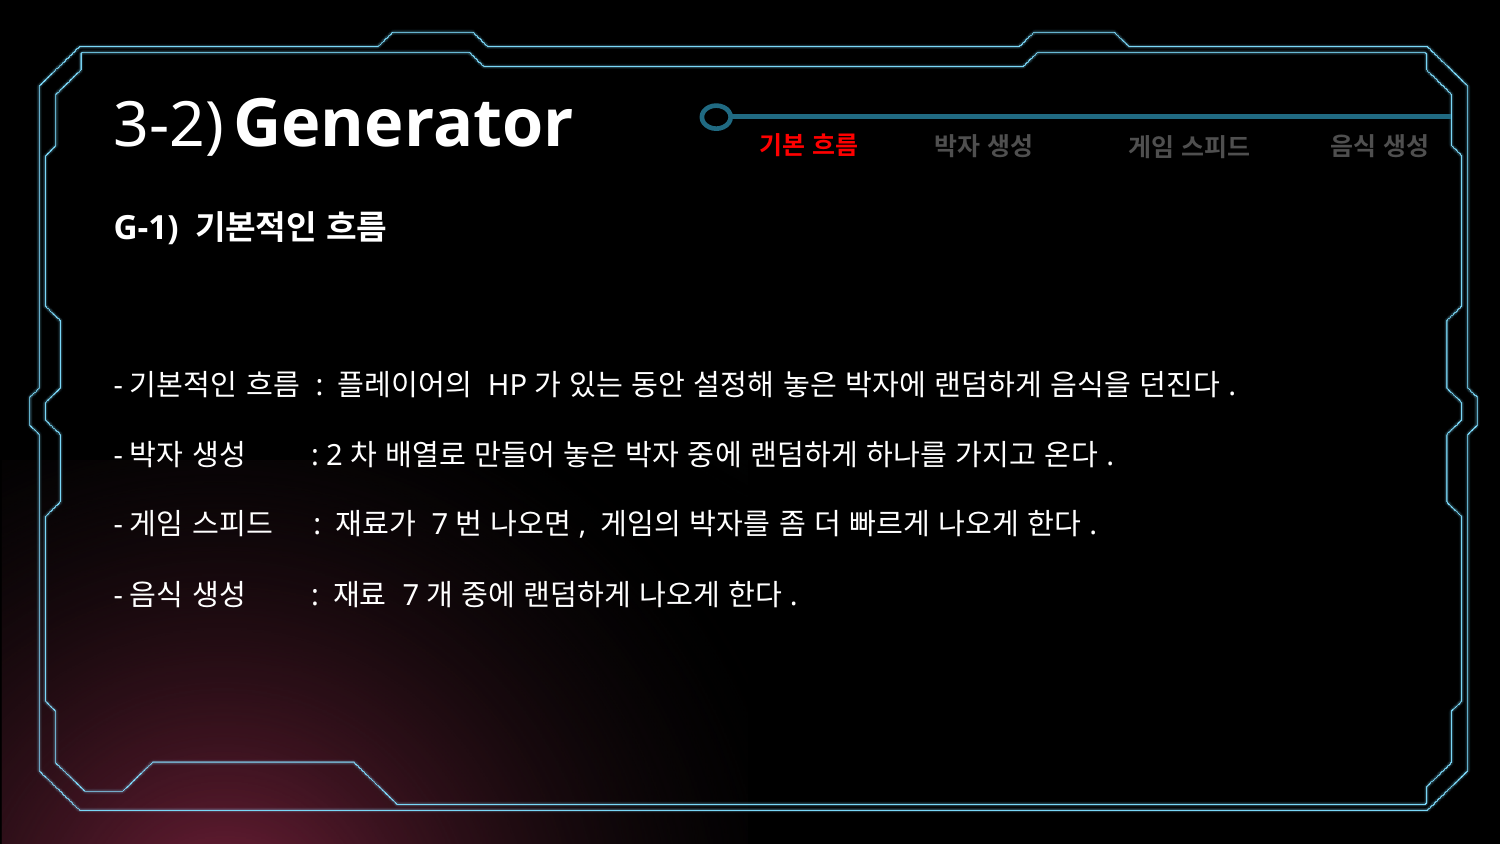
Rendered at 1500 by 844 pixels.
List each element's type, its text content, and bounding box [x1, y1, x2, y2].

title 3-2) Generator [98, 64, 744, 154]
picture [0, 0, 1500, 844]
text_box 음식 생성 [1308, 122, 1452, 168]
text_box 기본 흐름 [714, 122, 868, 167]
text_box 박자 생성 [868, 124, 1095, 168]
text_box 게임 스피드 [1095, 124, 1285, 170]
text_box [699, 103, 733, 131]
text_box G-1) 기본적인 흐름 -기본적인 흐름 : 플레이어의 HP가 있는 동안 설정해 놓은 박자에 랜덤하게 음식을 던진다. -박자 생성 : 2차 배열로 만들어 놓은 박자 중에 랜덤하게 하나를 가지고 온다. -게임 스피드 : 재료가 7번 나오면, 게임의 박자를 좀 더 빠르게 나오게 한다. -음식 생성 : 재료 7개 중에 랜덤하게 나오게 한다. [98, 198, 1500, 746]
